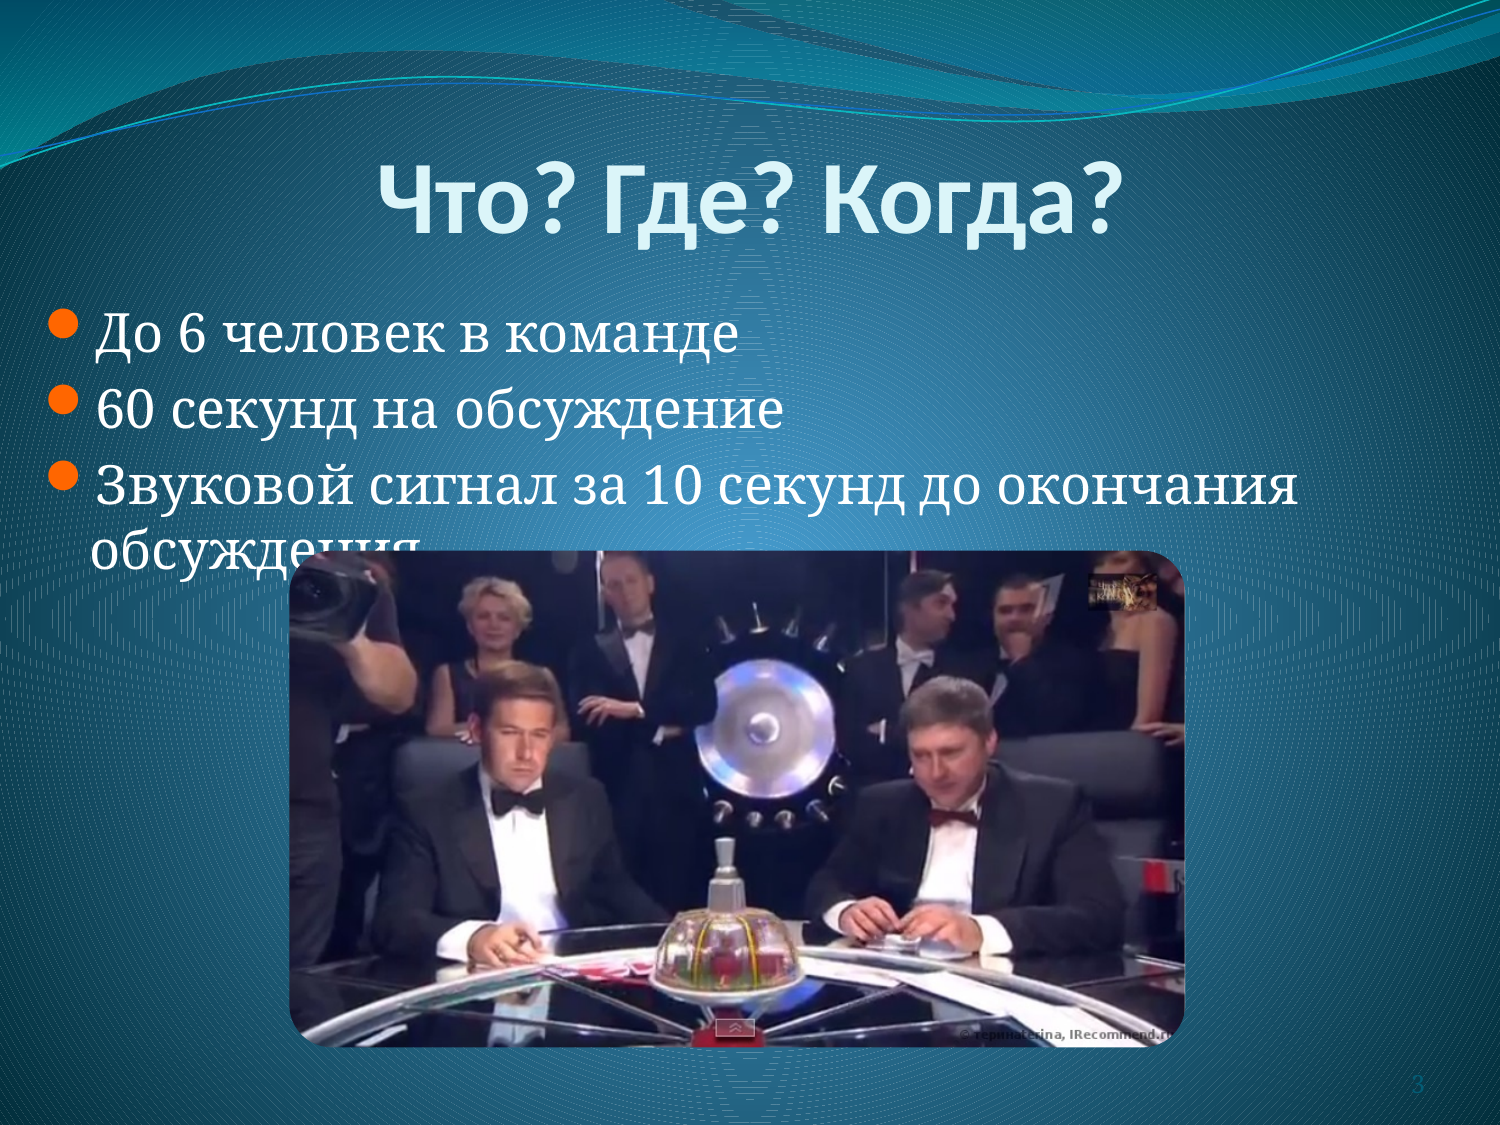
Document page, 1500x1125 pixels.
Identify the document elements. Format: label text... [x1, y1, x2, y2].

picture [289, 550, 1186, 1048]
slide_number 13 [1186, 552, 1192, 1038]
slide_number 3 [1299, 1042, 1425, 1103]
title Что? Где? Когда? [76, 66, 1427, 254]
list До 6 человек в команде 60 секунд на обсуждение Звуковой сигнал за 10 секунд до окончания обсуждения [29, 290, 1495, 1038]
slide_number 13 [282, 551, 289, 1038]
